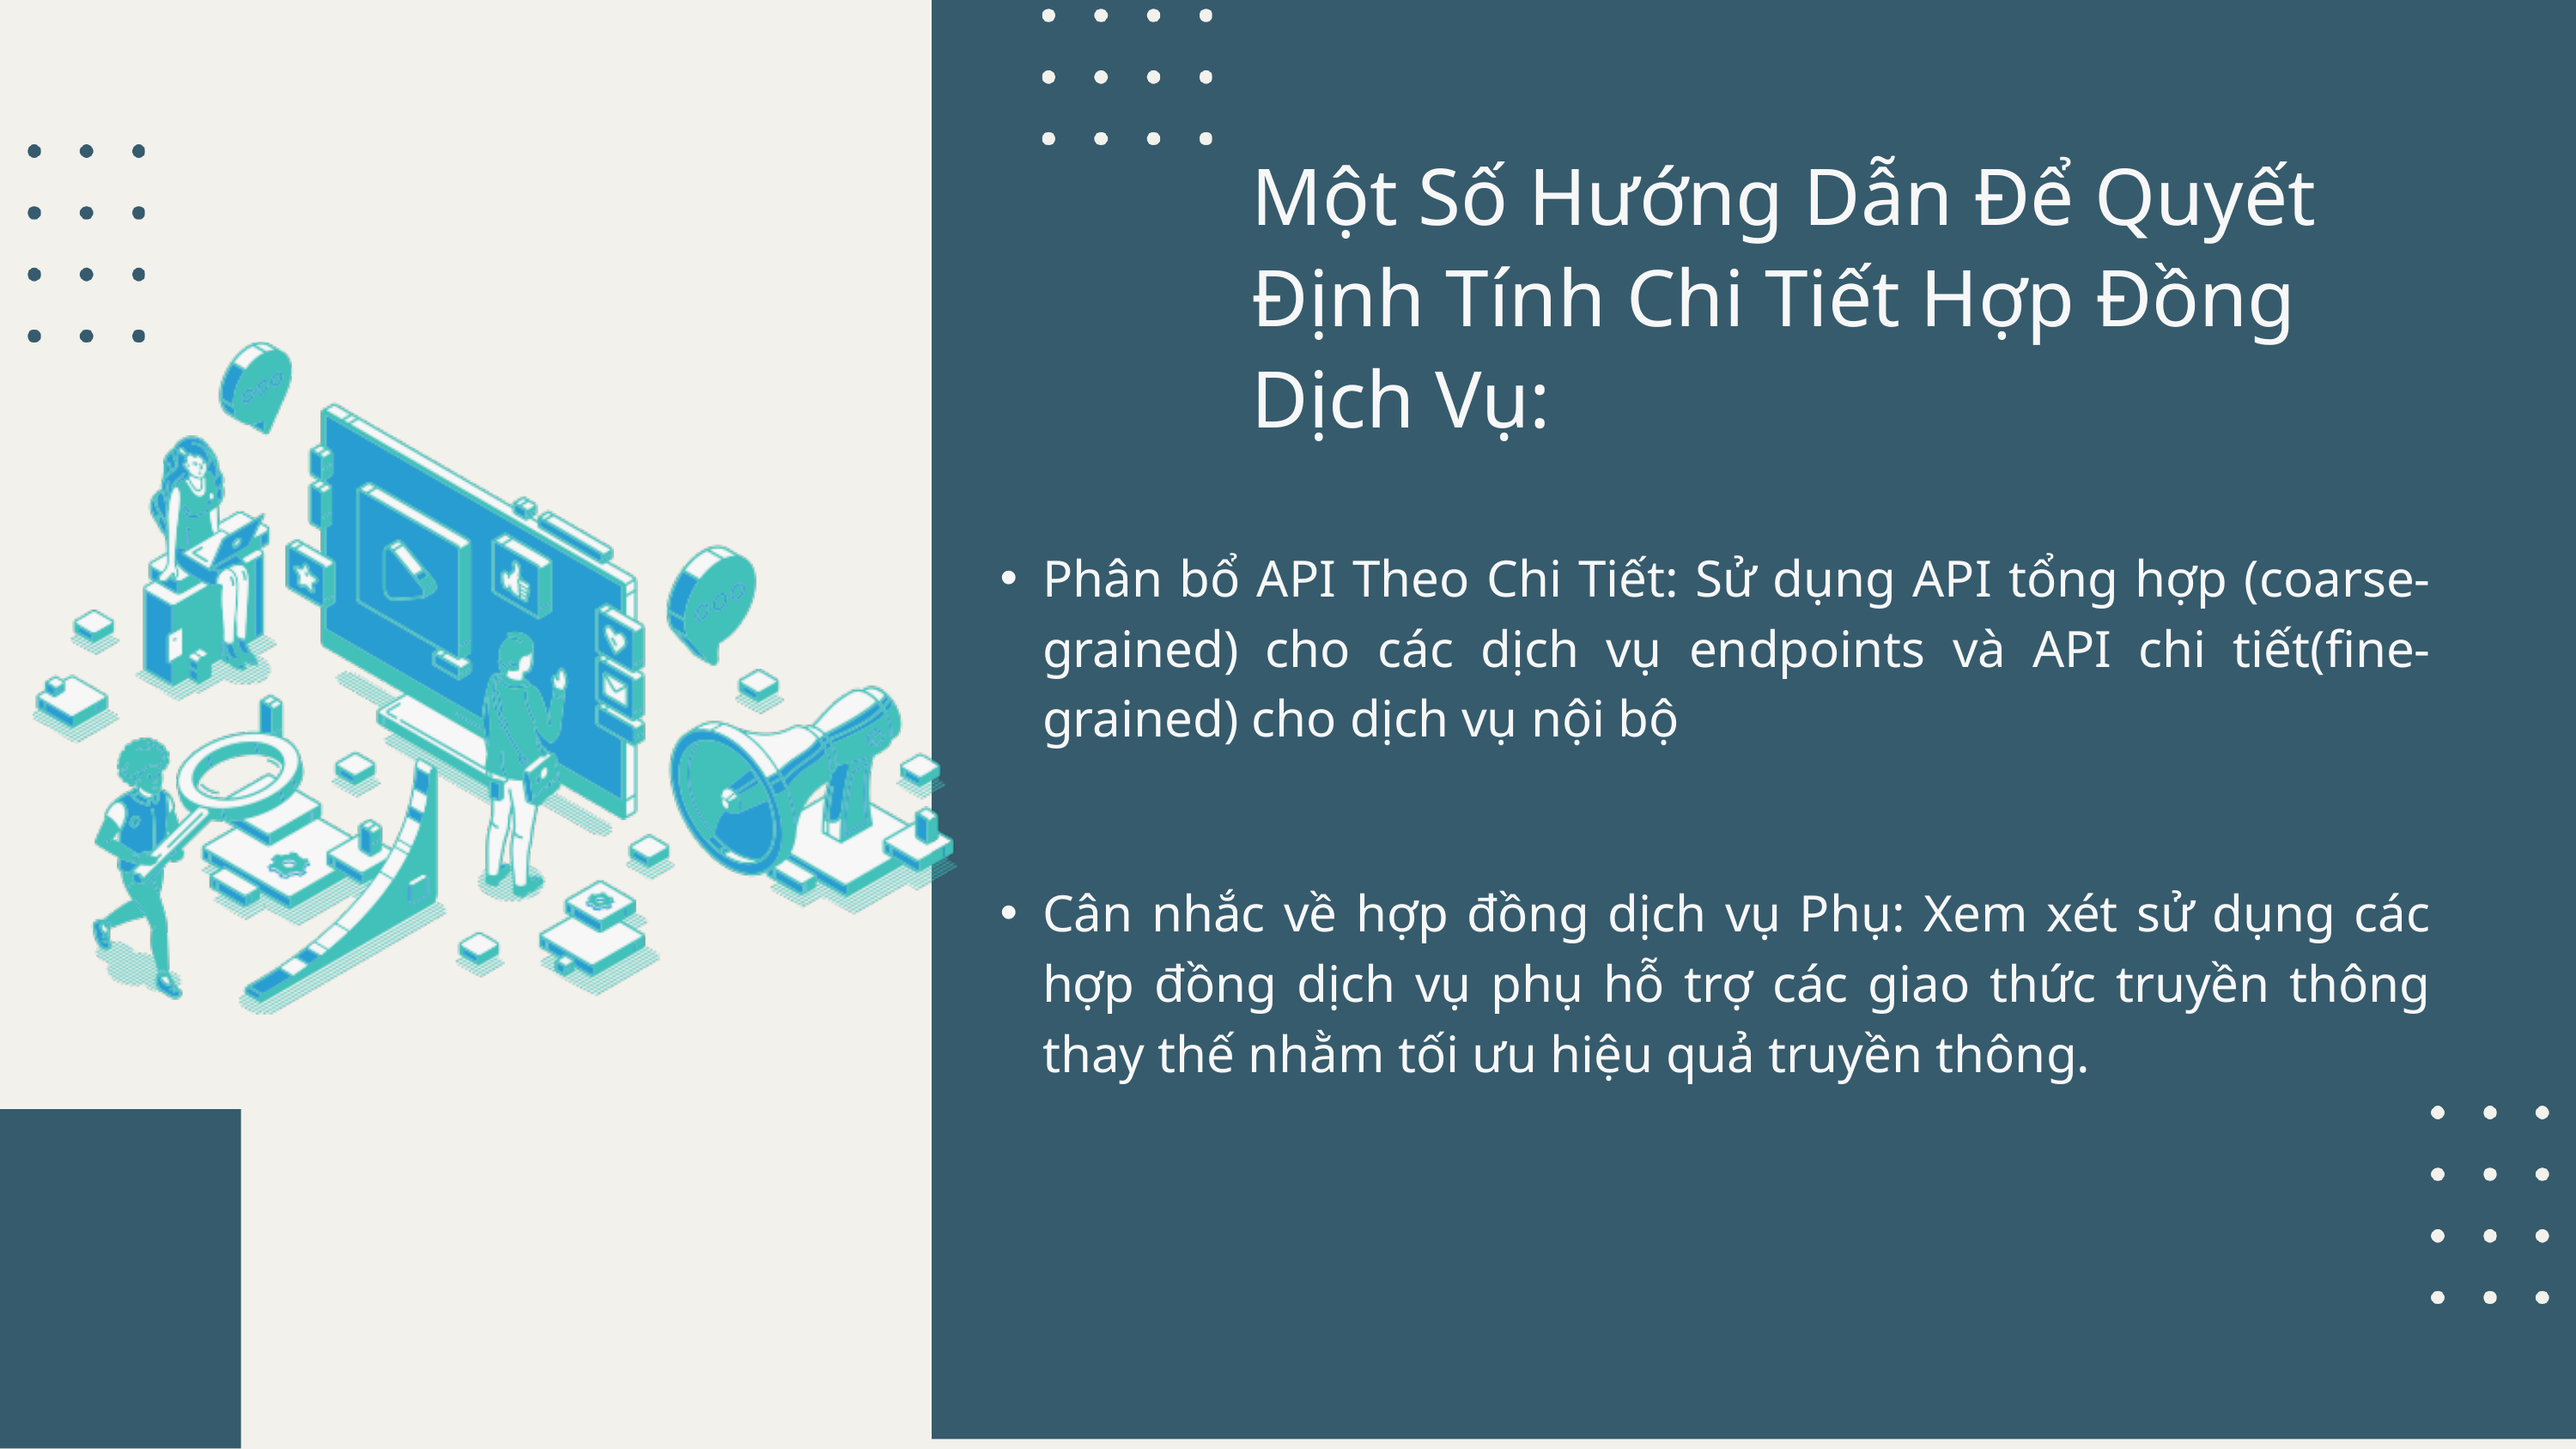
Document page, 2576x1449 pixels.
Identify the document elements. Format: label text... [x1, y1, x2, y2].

text_box [33, 342, 958, 1015]
text_box Phân bổ API Theo Chi Tiết: Sử dụng API tổng hợp (coarse-grained) cho các dịch vụ endpoints và API chi tiết(fine-grained) cho dịch vụ nội bộ [957, 537, 2432, 818]
text_box Cân nhắc về hợp đồng dịch vụ Phụ: Xem xét sử dụng các hợp đồng dịch vụ phụ hỗ trợ các giao thức truyền thông thay thế nhằm tối ưu hiệu quả truyền thông. [957, 871, 2432, 1082]
text_box [0, 1109, 241, 1449]
text_box [2431, 1106, 2576, 1304]
text_box [1042, 0, 1212, 145]
text_box [932, 0, 2576, 1440]
text_box Một Số Hướng Dẫn Để Quyết Định Tính Chi Tiết Hợp Đồng Dịch Vụ: [1251, 139, 2432, 444]
text_box [0, 144, 145, 343]
